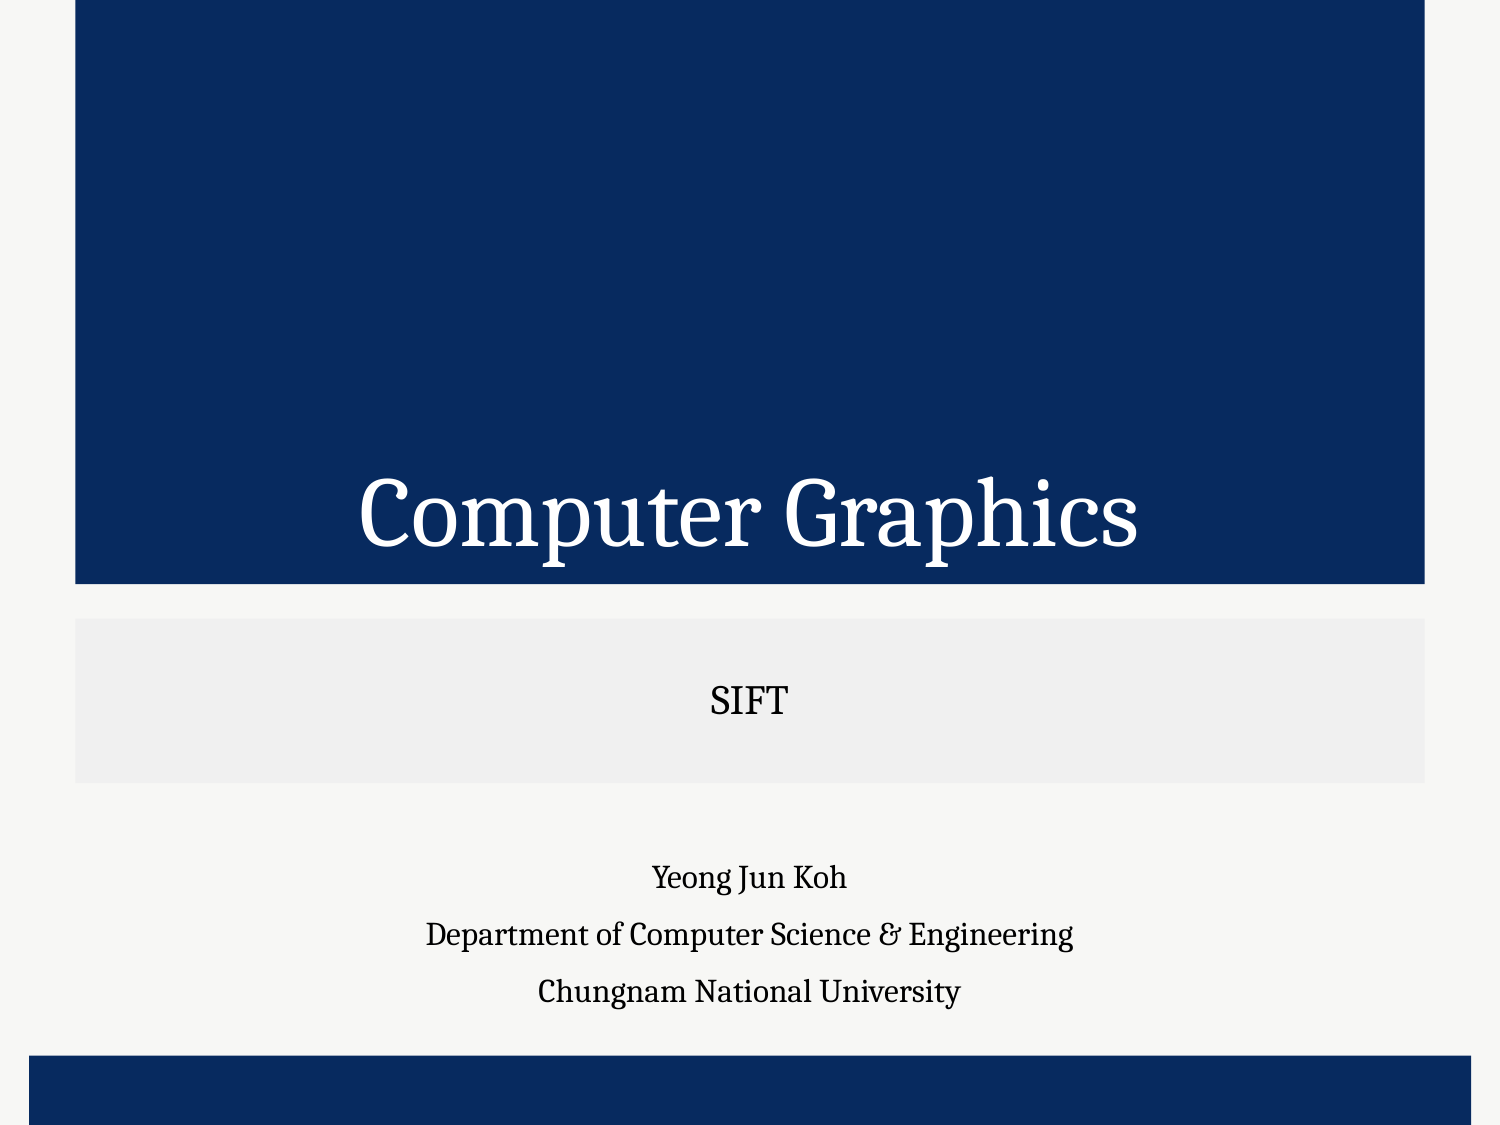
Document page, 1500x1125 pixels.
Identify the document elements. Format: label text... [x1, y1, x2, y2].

subtitle SIFT [187, 645, 1313, 756]
text_box Yeong Jun Koh Department of Computer Science & Engineering Chungnam National University [187, 870, 1313, 999]
title Computer Graphics [112, 479, 1388, 576]
